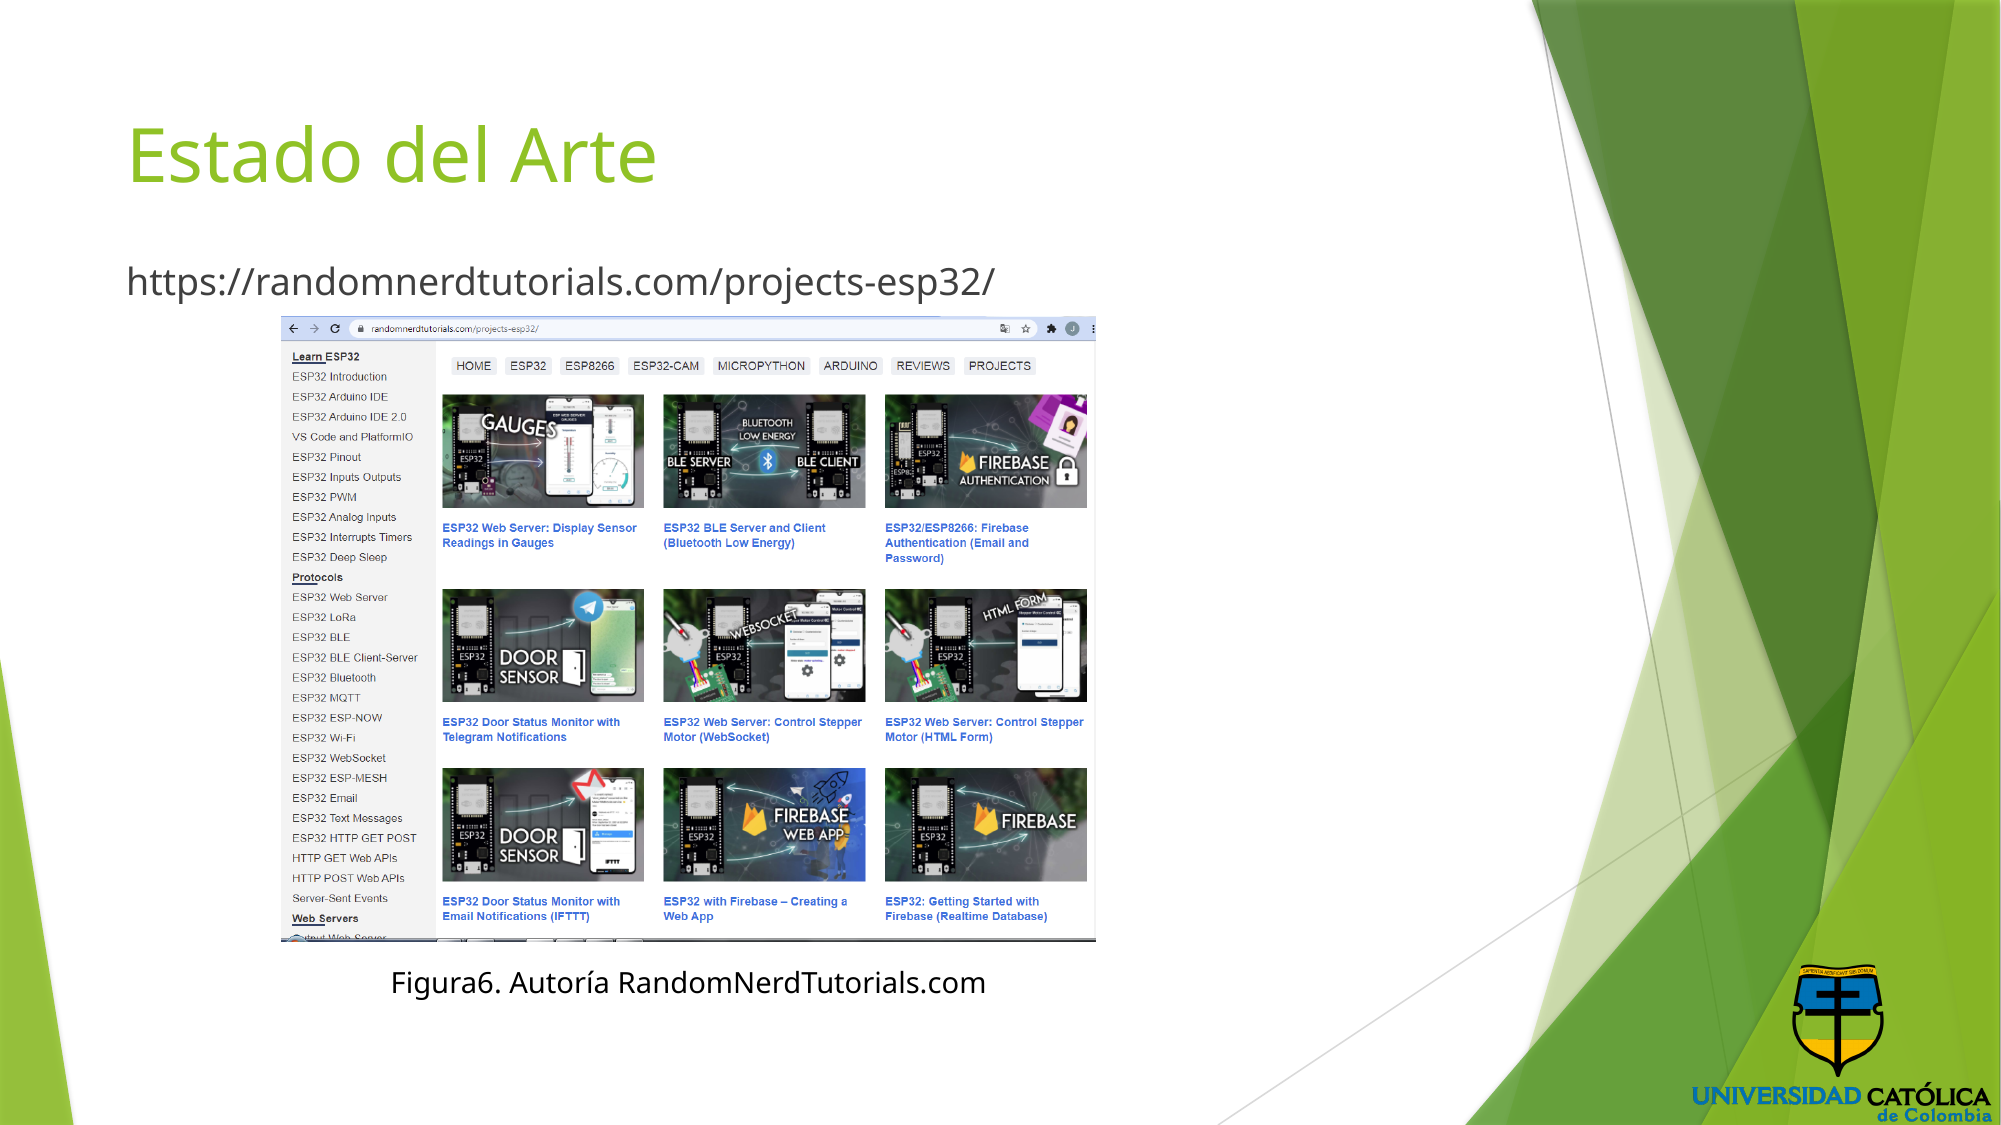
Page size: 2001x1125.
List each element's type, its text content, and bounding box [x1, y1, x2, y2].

text_box Figura6. Autoría RandomNerdTutorials.com [375, 957, 1002, 1008]
title Estado del Arte [111, 99, 1522, 317]
list https://randomnerdtutorials.com/projects-esp32/ [111, 250, 1058, 353]
picture [281, 316, 1097, 942]
picture [1684, 960, 2000, 1125]
